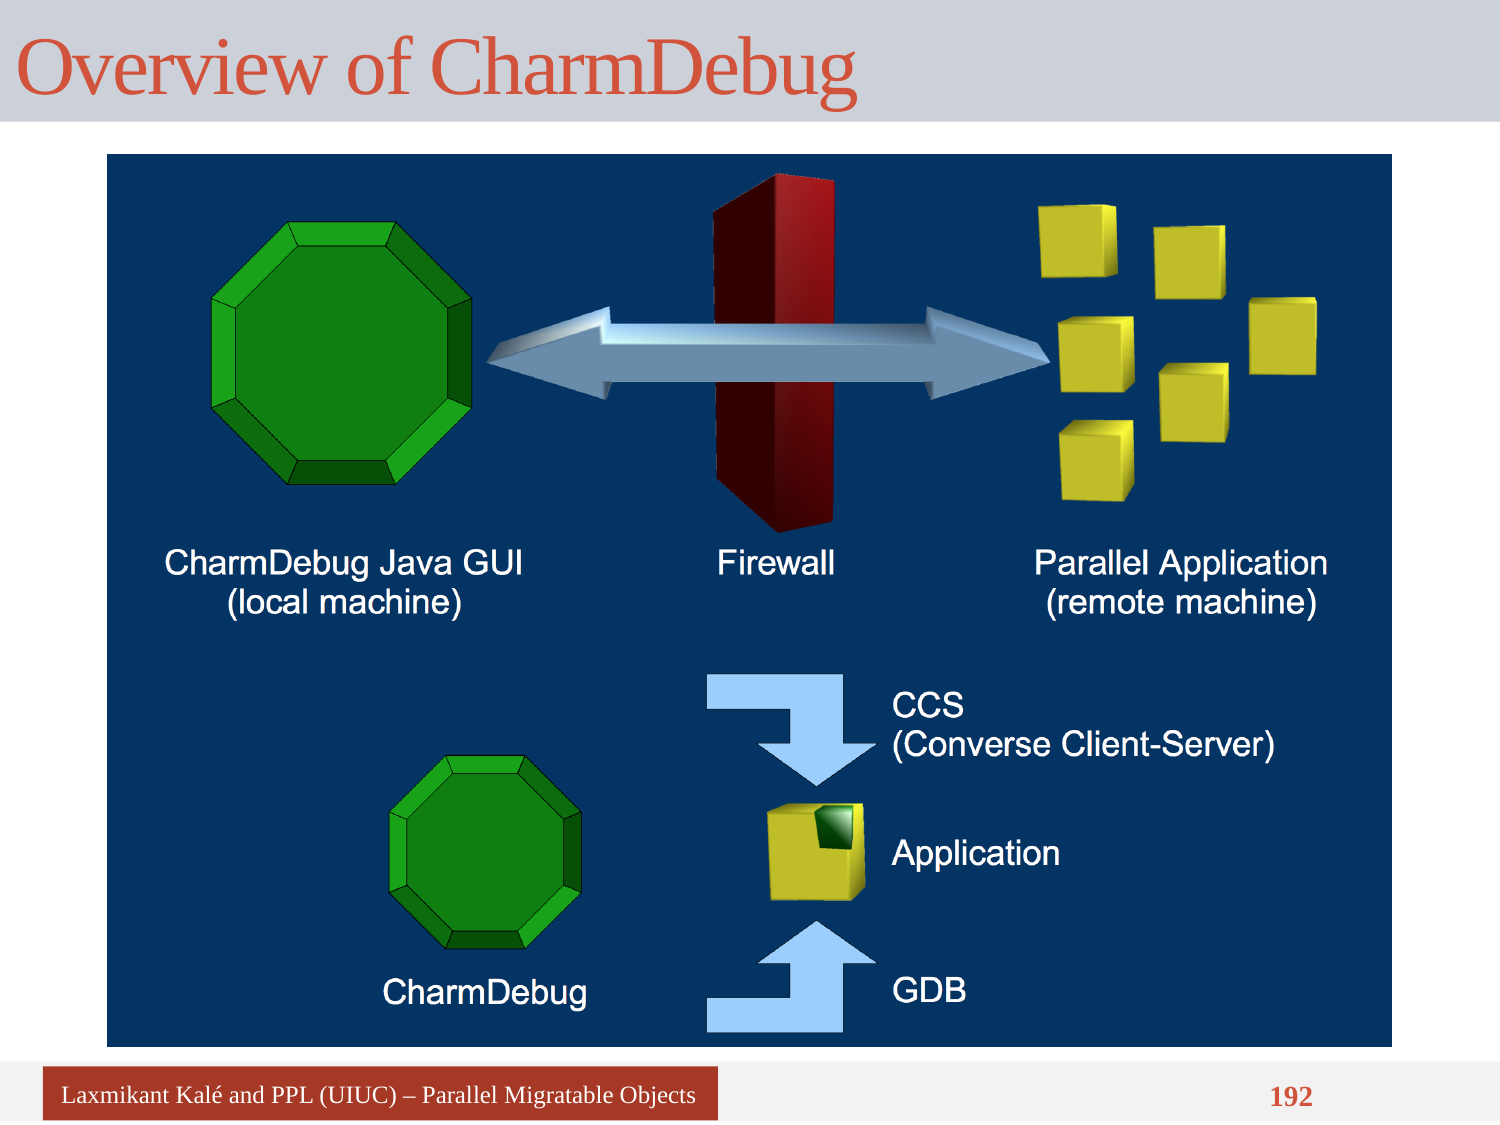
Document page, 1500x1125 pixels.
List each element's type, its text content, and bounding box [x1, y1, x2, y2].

slide_number 192 [1254, 1067, 1457, 1122]
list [42, 154, 1457, 1047]
title Overview of CharmDebug [0, 0, 1500, 122]
footer Laxmikant Kalé and PPL (UIUC) – Parallel Migratable Objects [42, 1066, 718, 1121]
